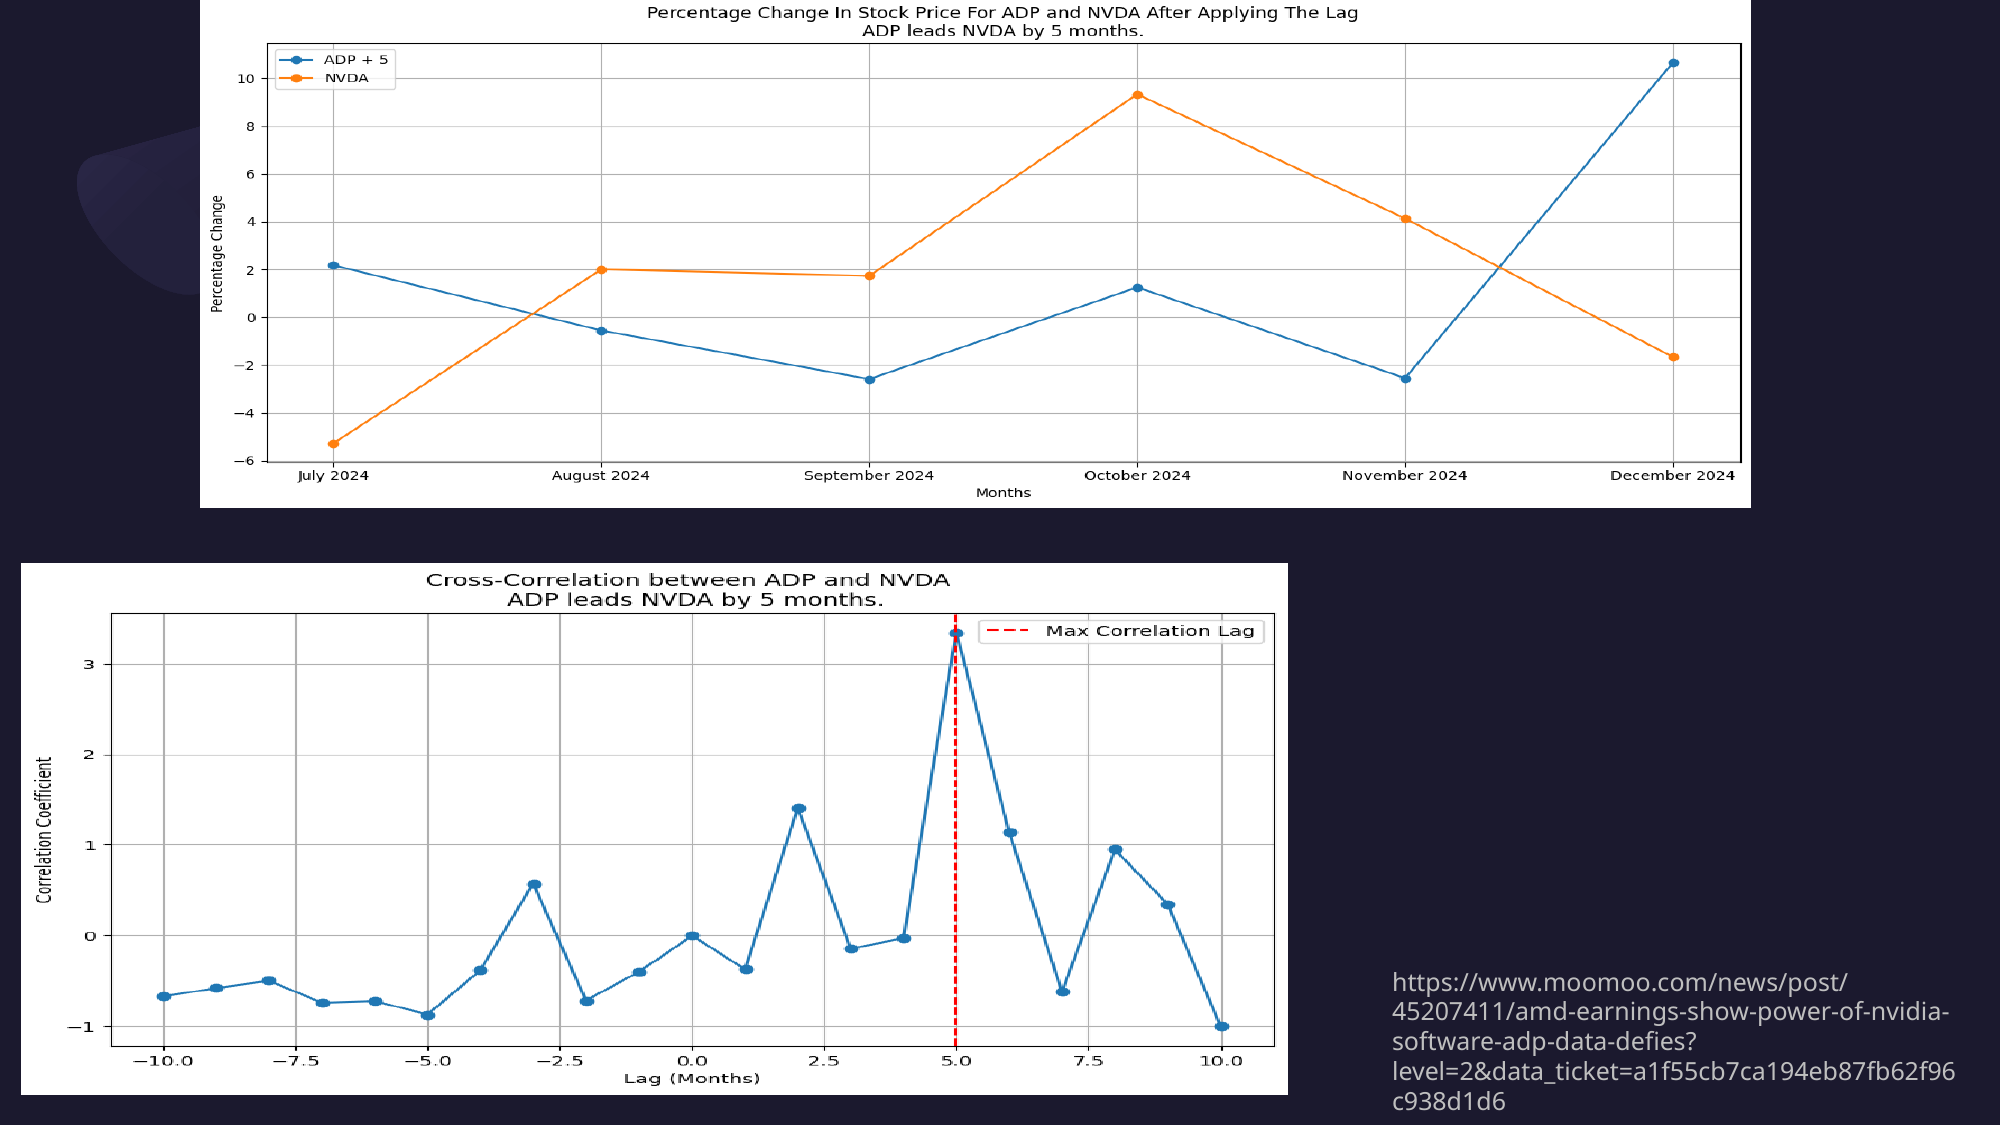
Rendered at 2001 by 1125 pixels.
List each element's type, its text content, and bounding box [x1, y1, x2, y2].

text_box https://www.moomoo.com/news/post/45207411/amd-earnings-show-power-of-nvidia-software-adp-data-defies?level=2&data_ticket=a1f55cb7ca194eb87fb62f96c938d1d6 [1377, 958, 1979, 1123]
picture [21, 562, 1288, 1095]
picture [200, 0, 1751, 508]
